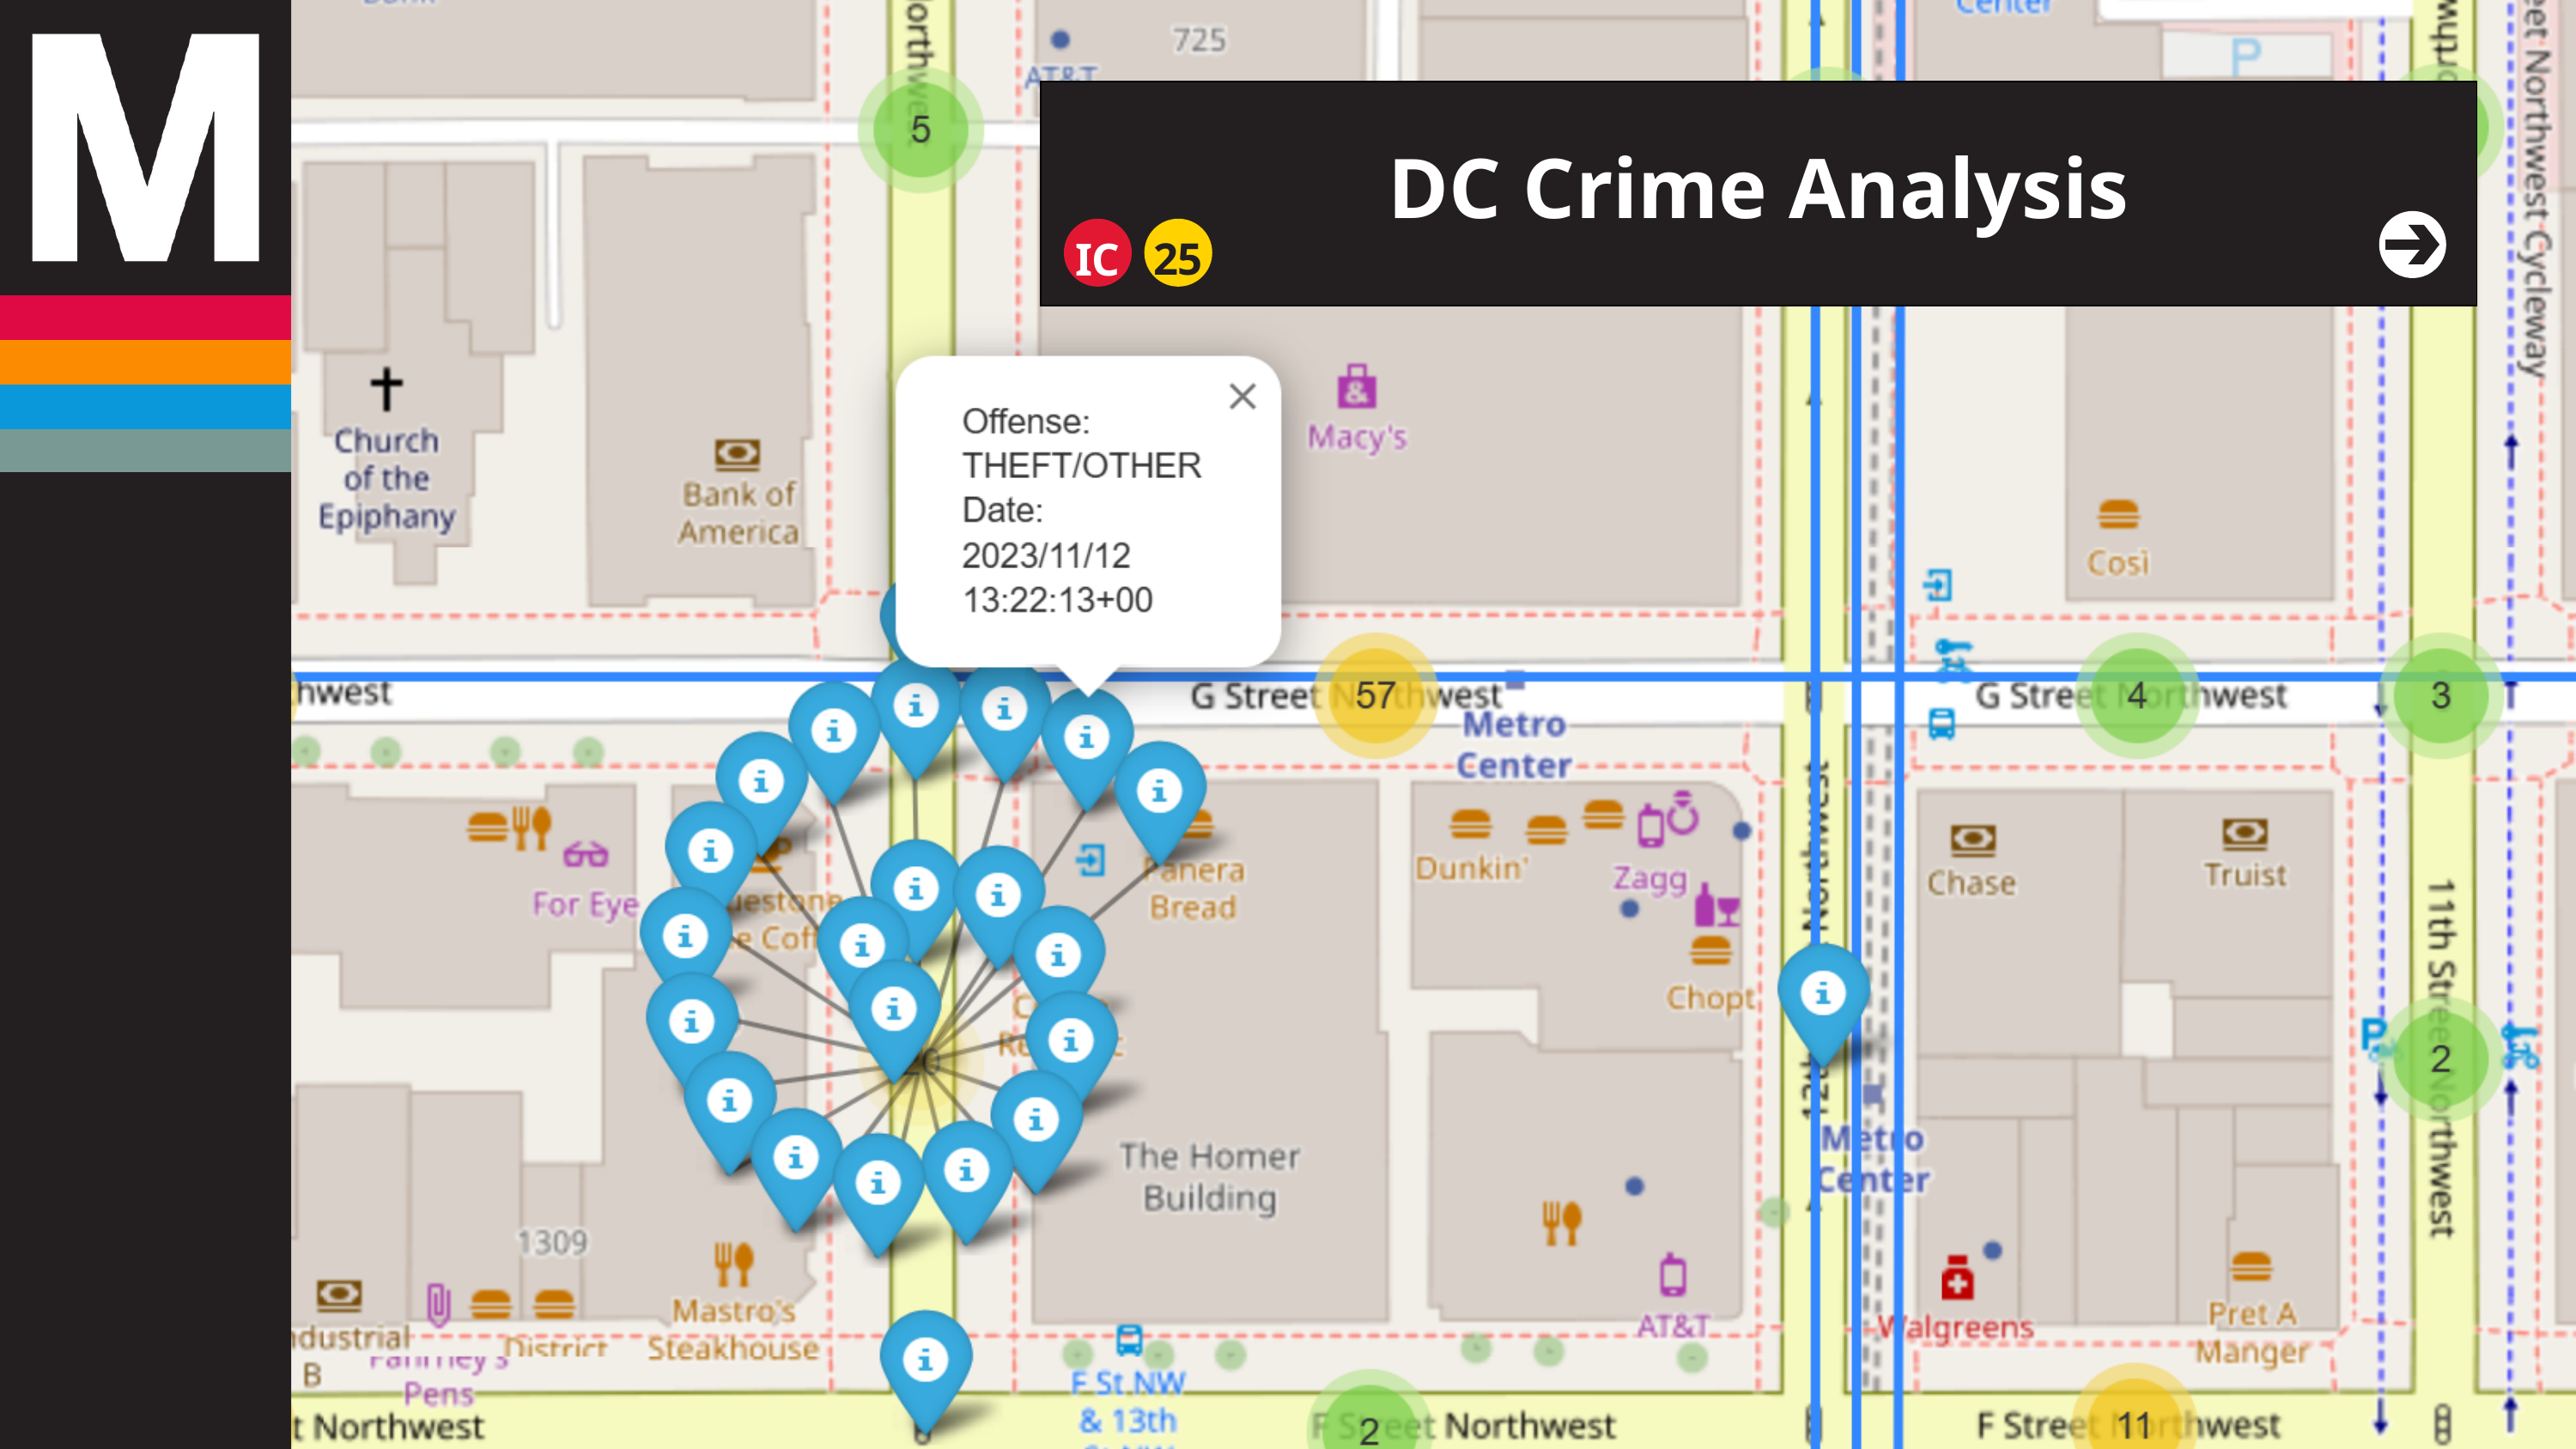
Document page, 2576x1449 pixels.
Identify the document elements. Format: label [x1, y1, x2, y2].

text_box [1040, 81, 2477, 306]
text_box [0, 0, 292, 1449]
text_box [293, 0, 2576, 1449]
